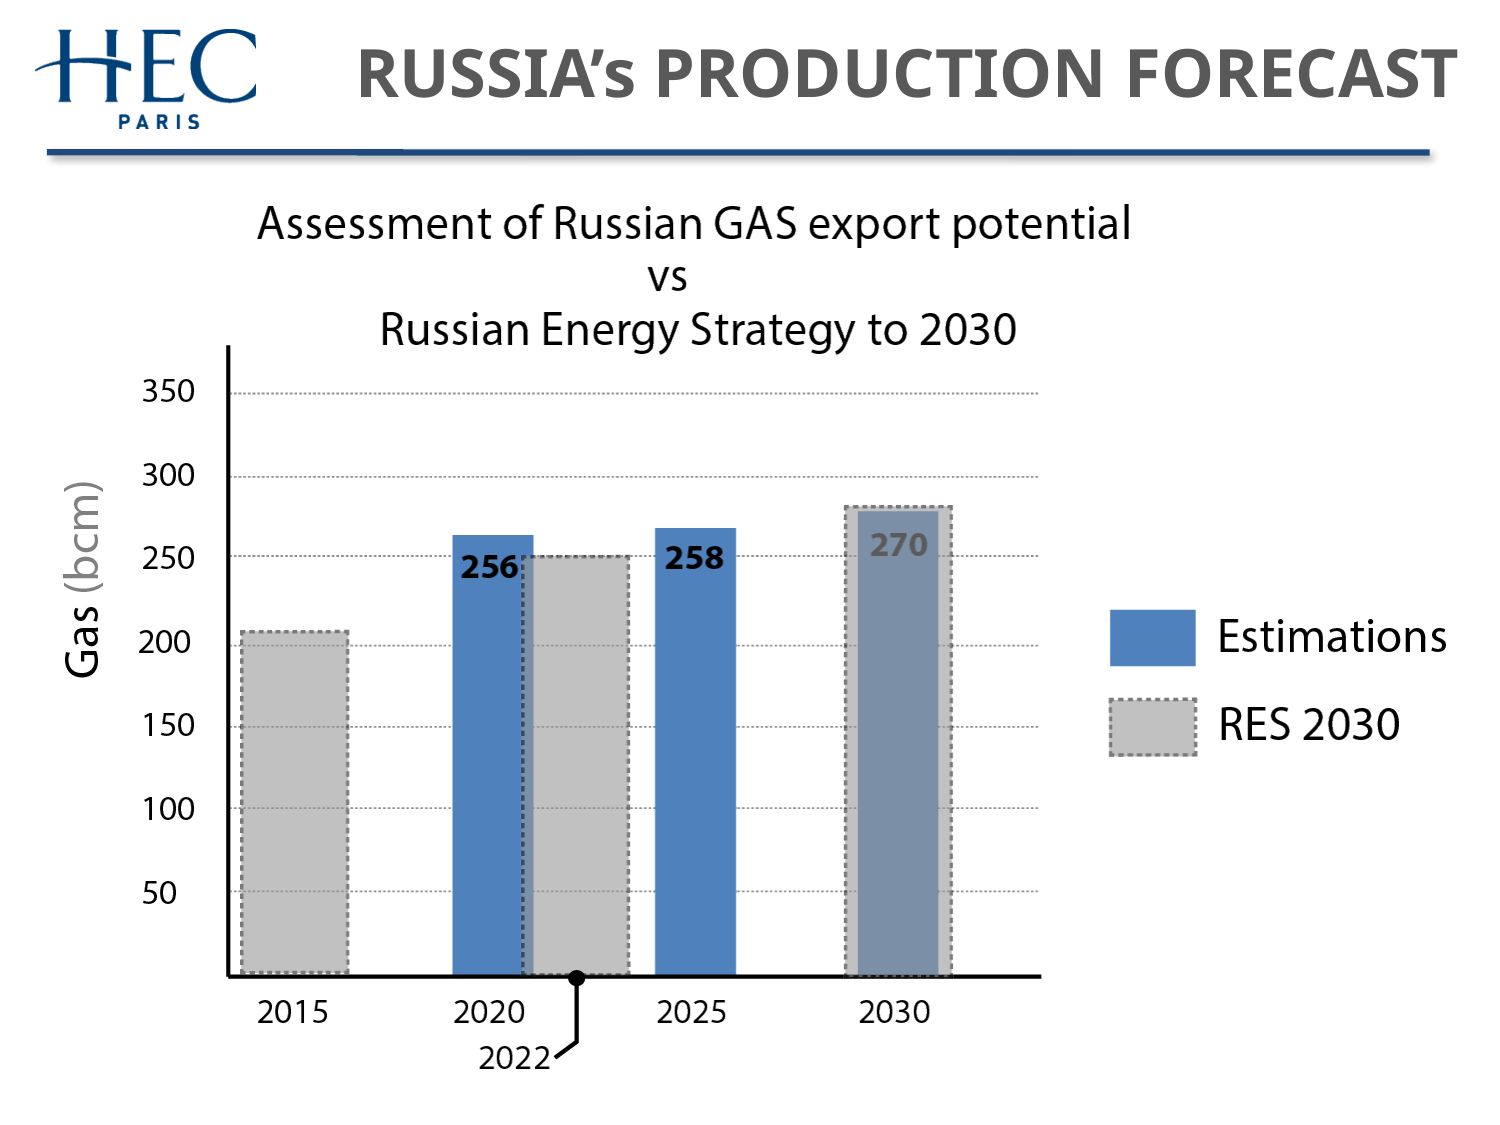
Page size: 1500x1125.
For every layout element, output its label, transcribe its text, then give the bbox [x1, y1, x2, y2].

picture [34, 29, 256, 130]
picture [58, 198, 1448, 1079]
text_box RUSSIA’s PRODUCTION FORECAST [246, 23, 1500, 119]
